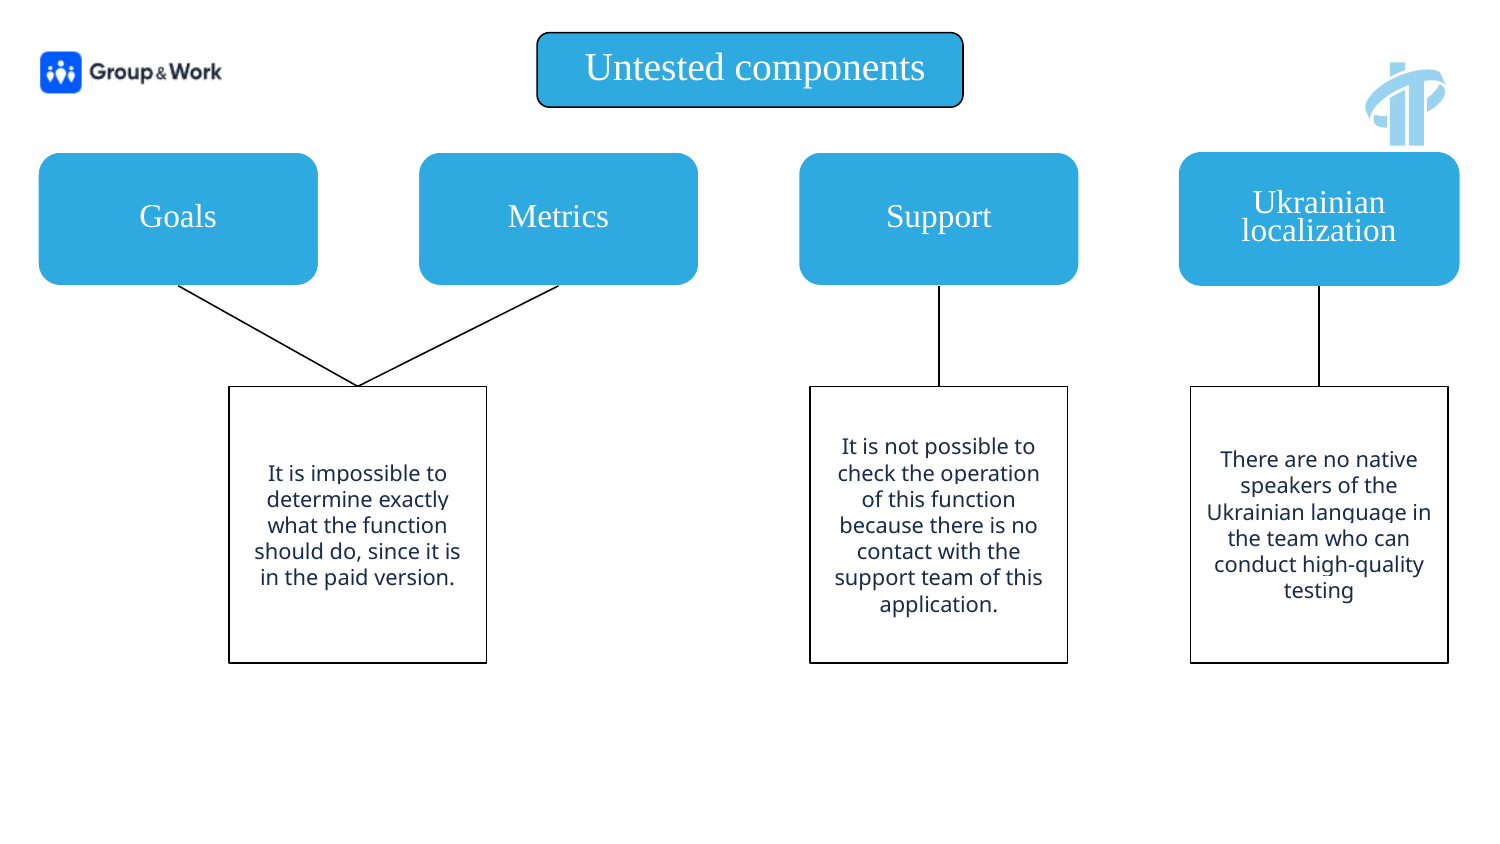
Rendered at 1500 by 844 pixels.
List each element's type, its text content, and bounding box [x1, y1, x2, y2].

text_box There are no native speakers of the Ukrainian language in the team who can conduct high-quality testing [1190, 386, 1448, 663]
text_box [357, 285, 559, 387]
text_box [178, 285, 356, 387]
picture [26, 35, 239, 104]
text_box Untested components [537, 32, 964, 108]
text_box It is not possible to check the operation of this function because there is no contact with the support team of this application. [810, 386, 1068, 663]
text_box Ukrainian localization [1178, 152, 1460, 286]
text_box It is impossible to determine exactly what the function should do, since it is in the paid version. [228, 396, 487, 663]
text_box Support [798, 152, 1080, 286]
text_box Metrics [418, 152, 699, 286]
text_box Goals [37, 152, 319, 286]
